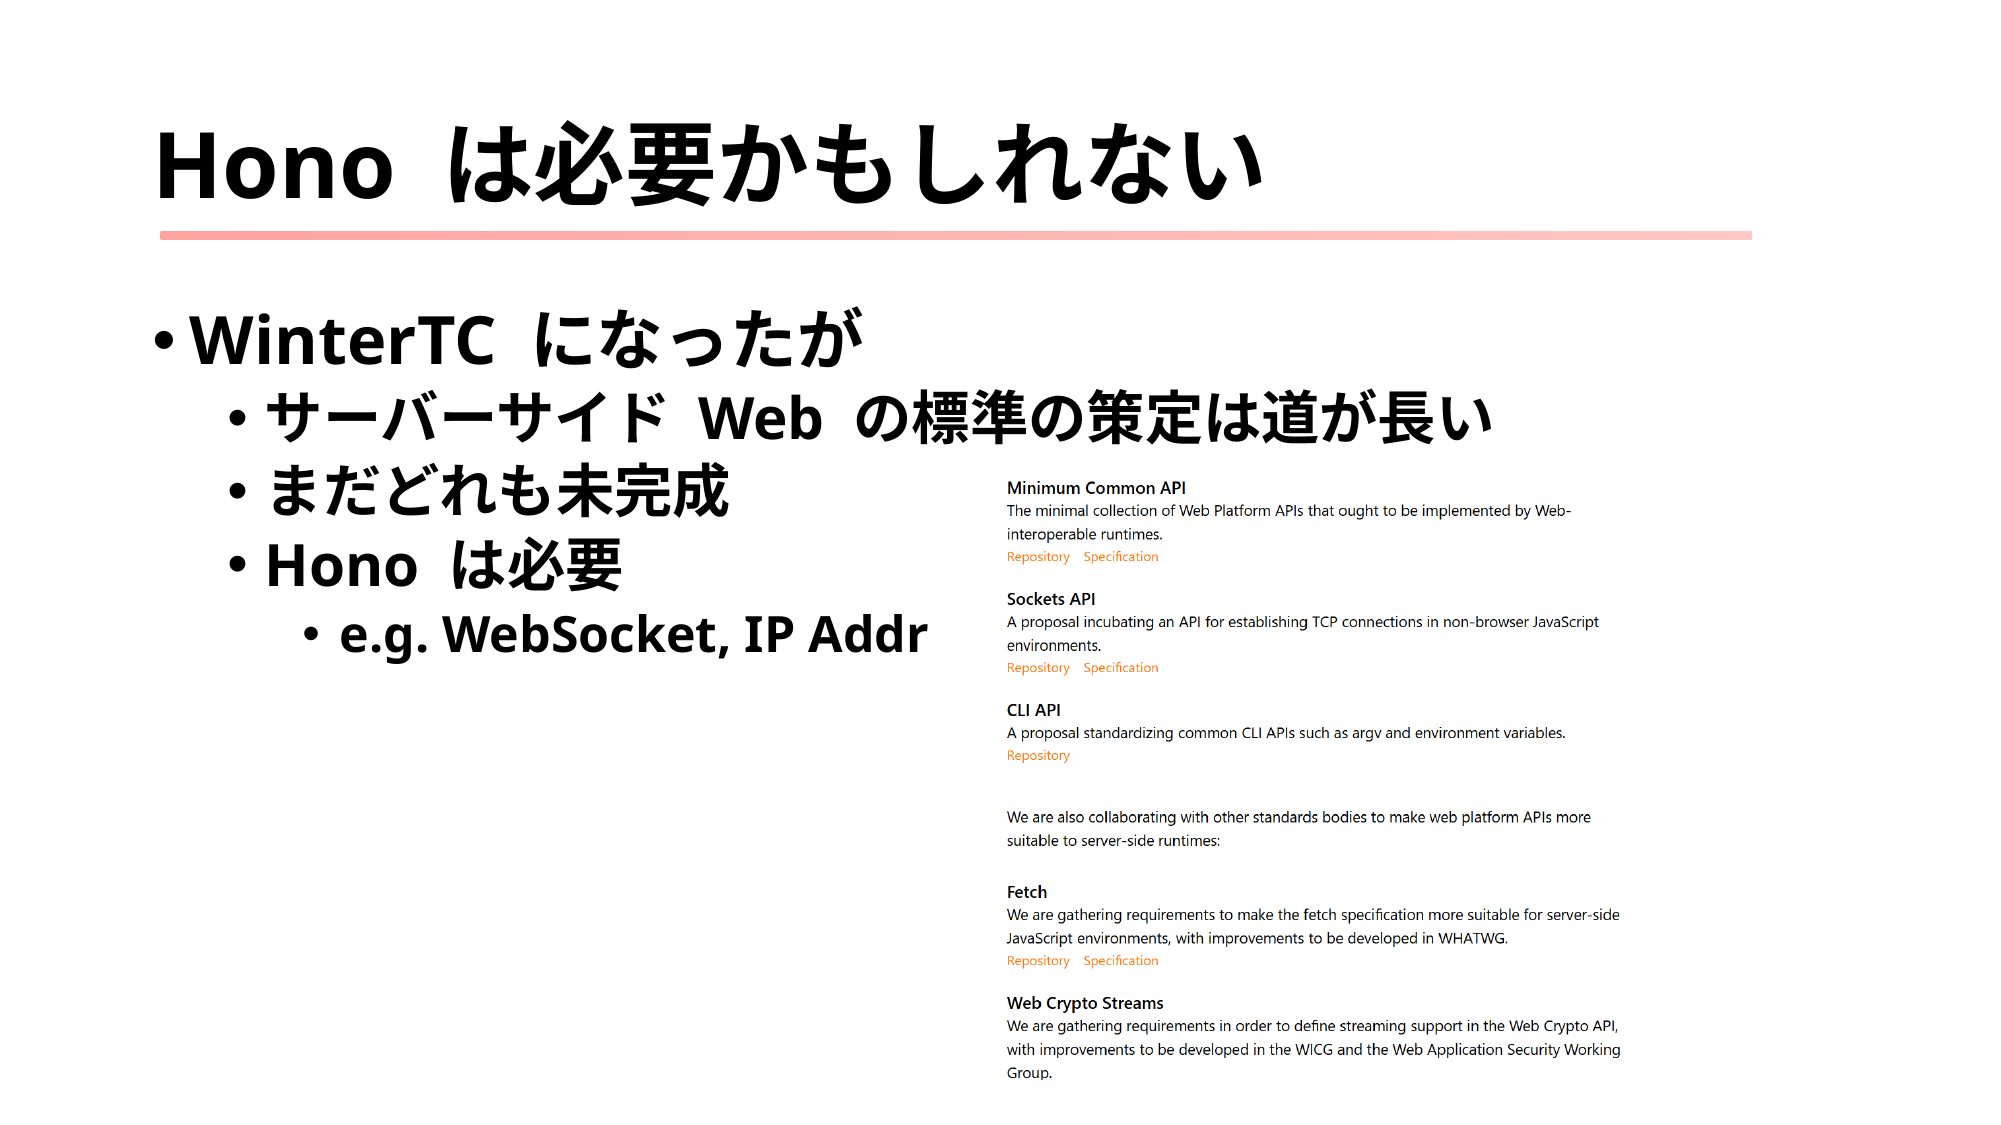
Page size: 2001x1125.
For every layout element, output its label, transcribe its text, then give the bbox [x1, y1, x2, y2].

title Hono は必要かもしれない [137, 59, 1863, 278]
text_box [159, 230, 1754, 241]
picture [972, 448, 1674, 1081]
list WinterTC になったが サーバーサイド Web の標準の策定は道が長い まだどれも未完成 Hono は必要 e.g. WebSocket, IP Addr [137, 299, 1863, 1014]
